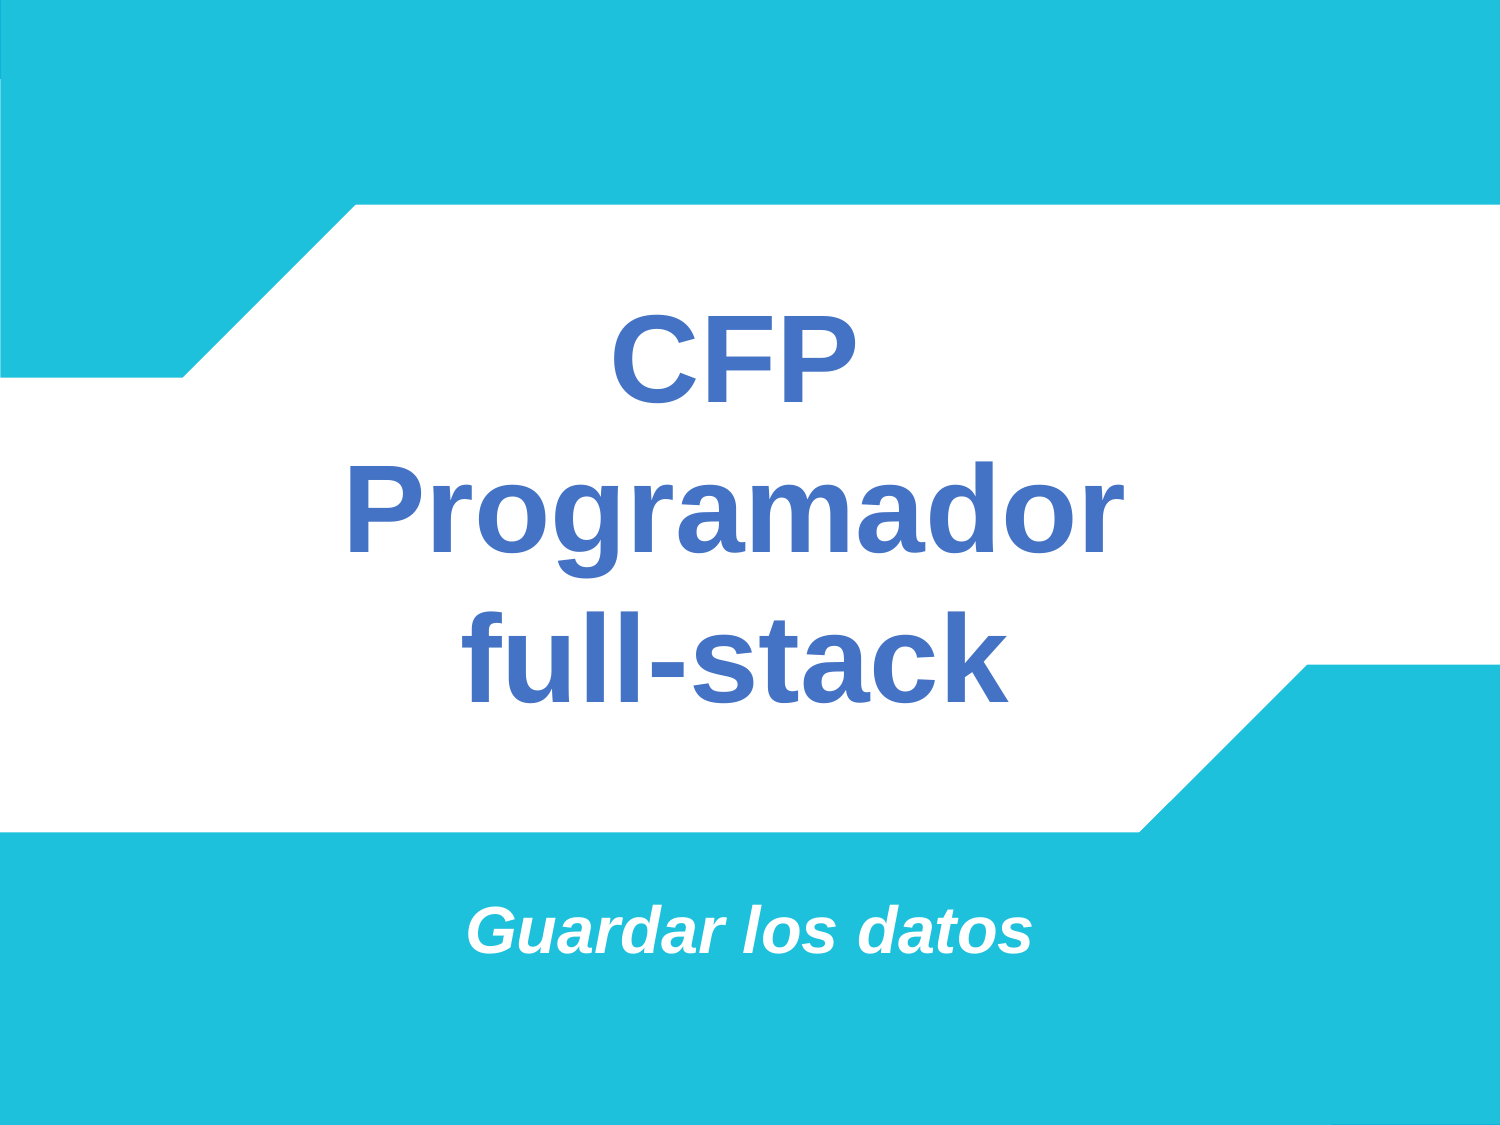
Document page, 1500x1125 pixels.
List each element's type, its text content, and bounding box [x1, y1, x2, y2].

subtitle Guardar los datos [0, 888, 1500, 979]
